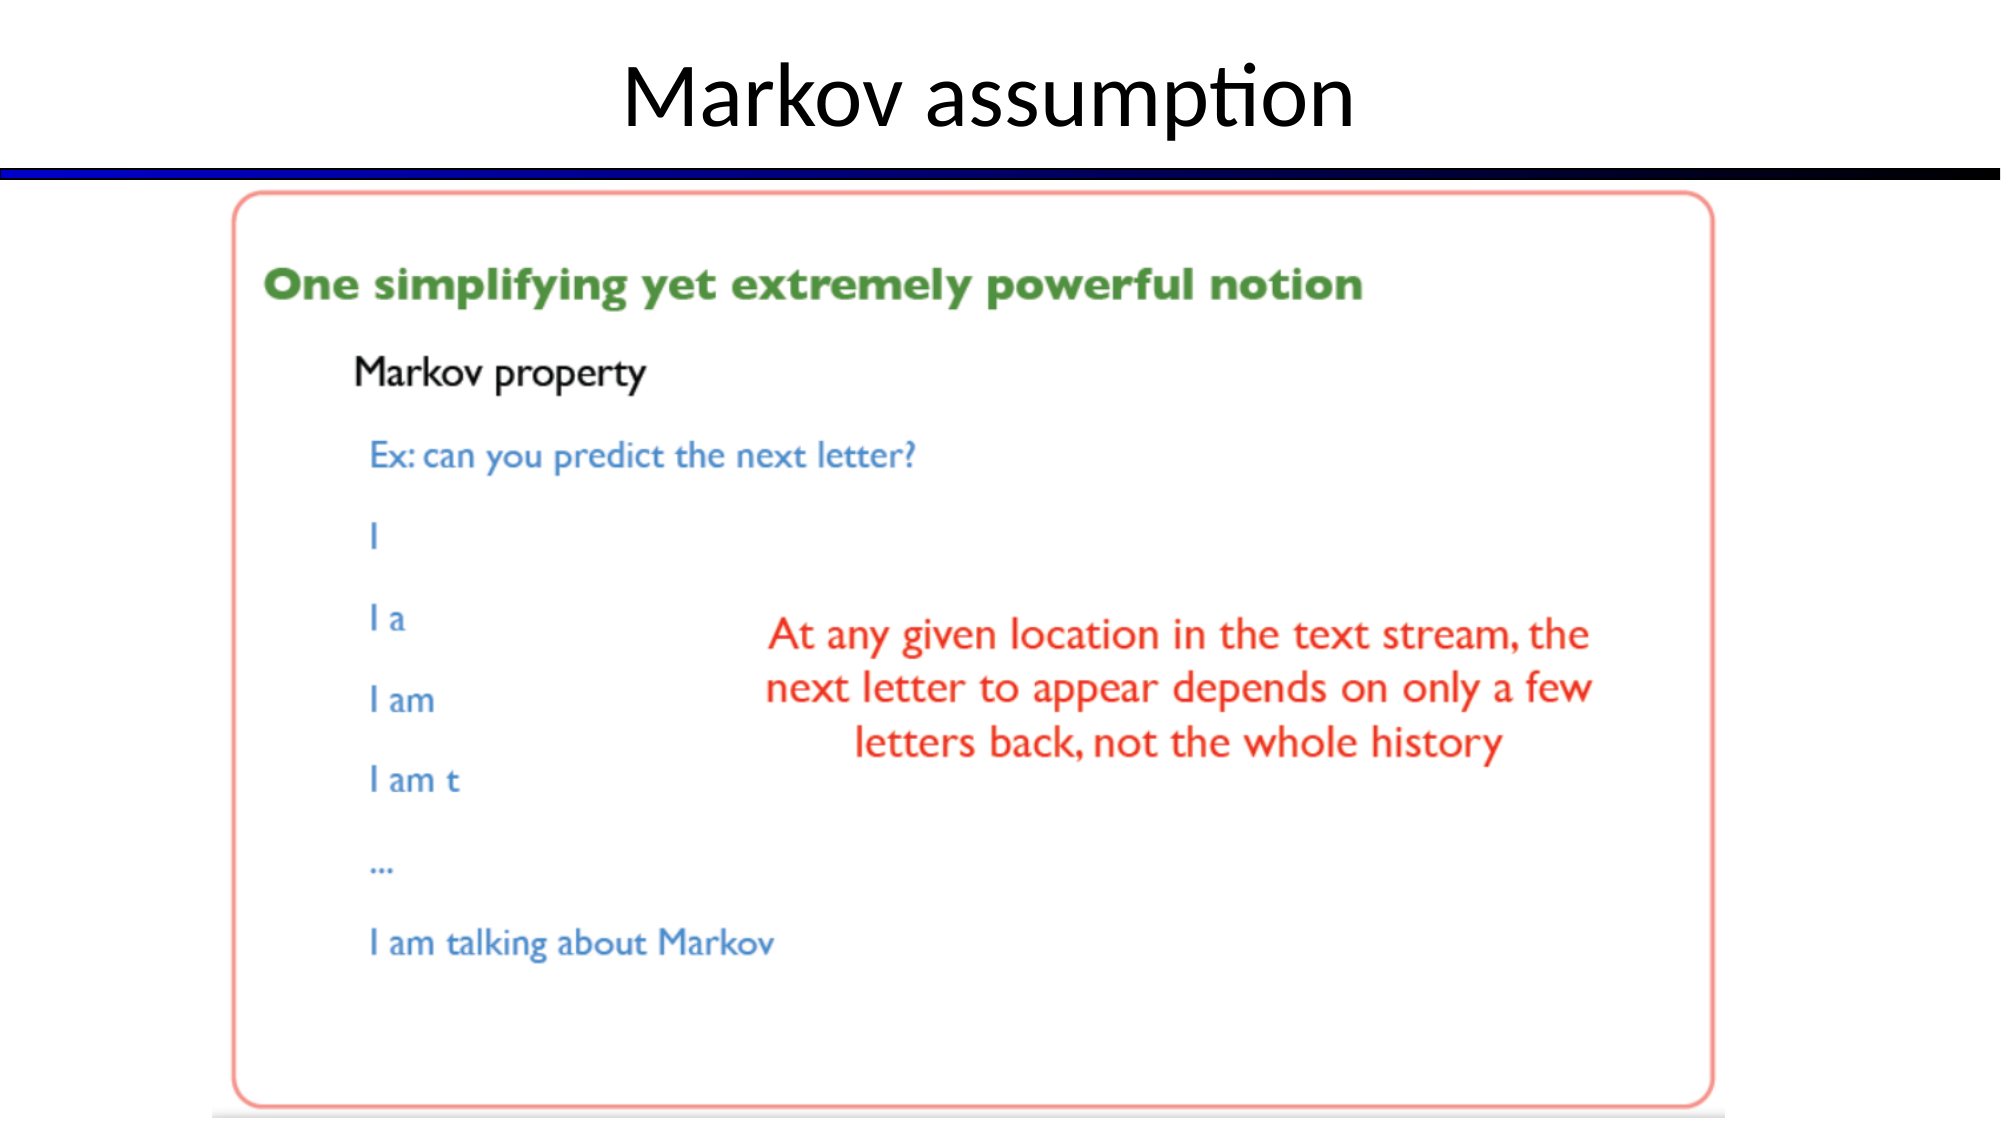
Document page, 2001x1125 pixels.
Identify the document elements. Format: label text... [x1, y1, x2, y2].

title Markov assumption [0, 0, 2000, 184]
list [212, 187, 1725, 1118]
